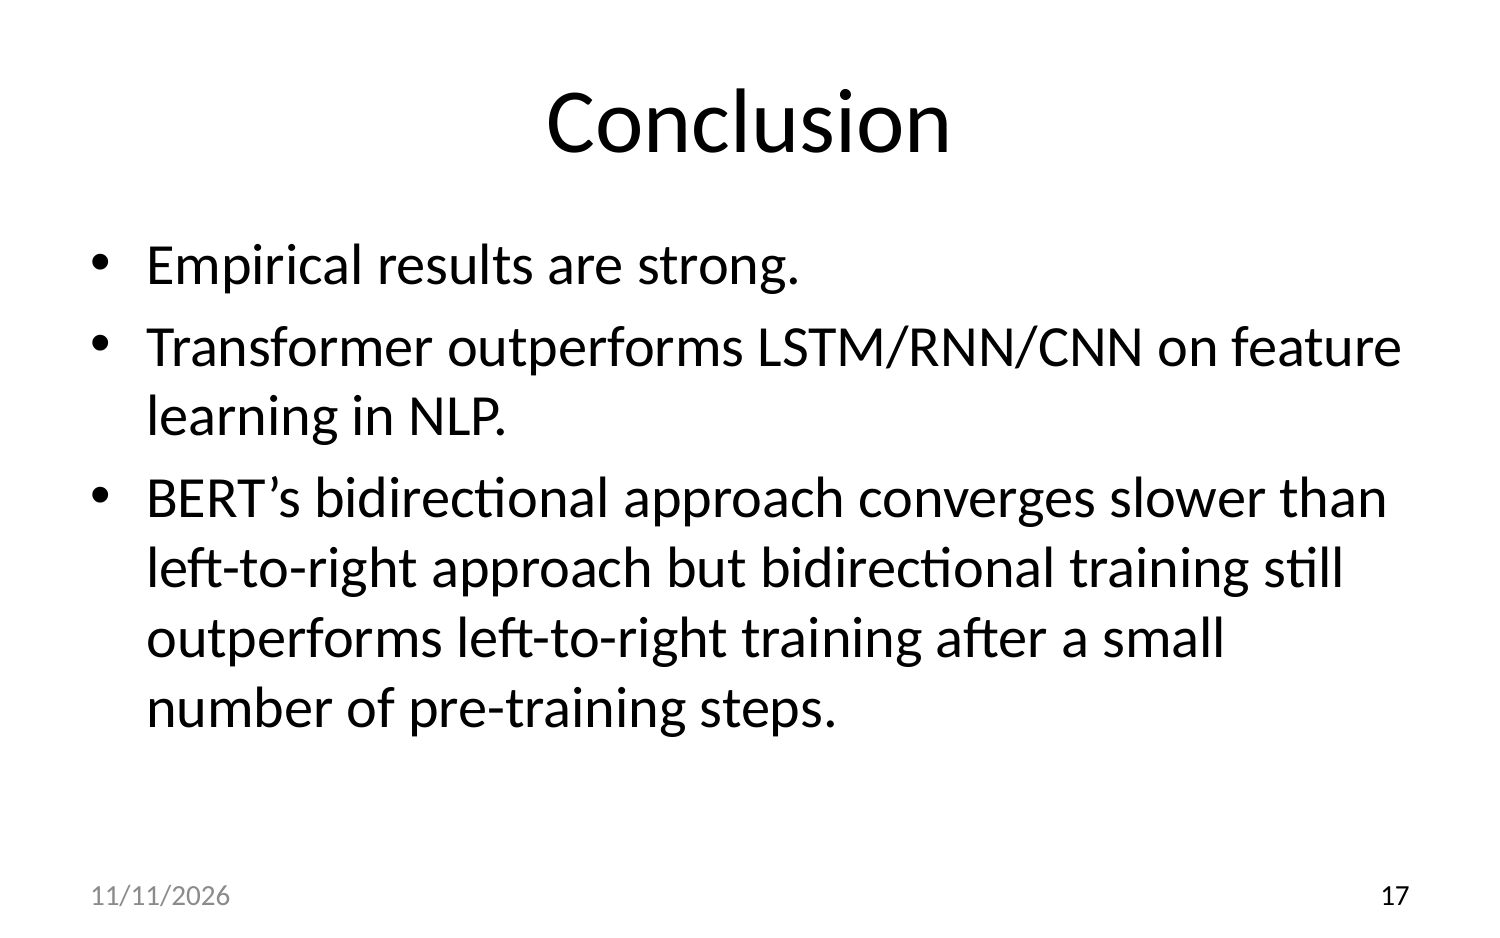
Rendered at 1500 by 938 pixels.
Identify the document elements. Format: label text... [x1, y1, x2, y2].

list Empirical results are strong. Transformer outperforms LSTM/RNN/CNN on feature learning in NLP. BERT’s bidirectional approach converges slower than left-to-right approach but bidirectional training still outperforms left-to-right training after a small number of pre-training steps. [75, 218, 1425, 838]
slide_number 17 [1074, 868, 1425, 919]
title Conclusion [75, 37, 1425, 194]
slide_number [75, 868, 425, 919]
